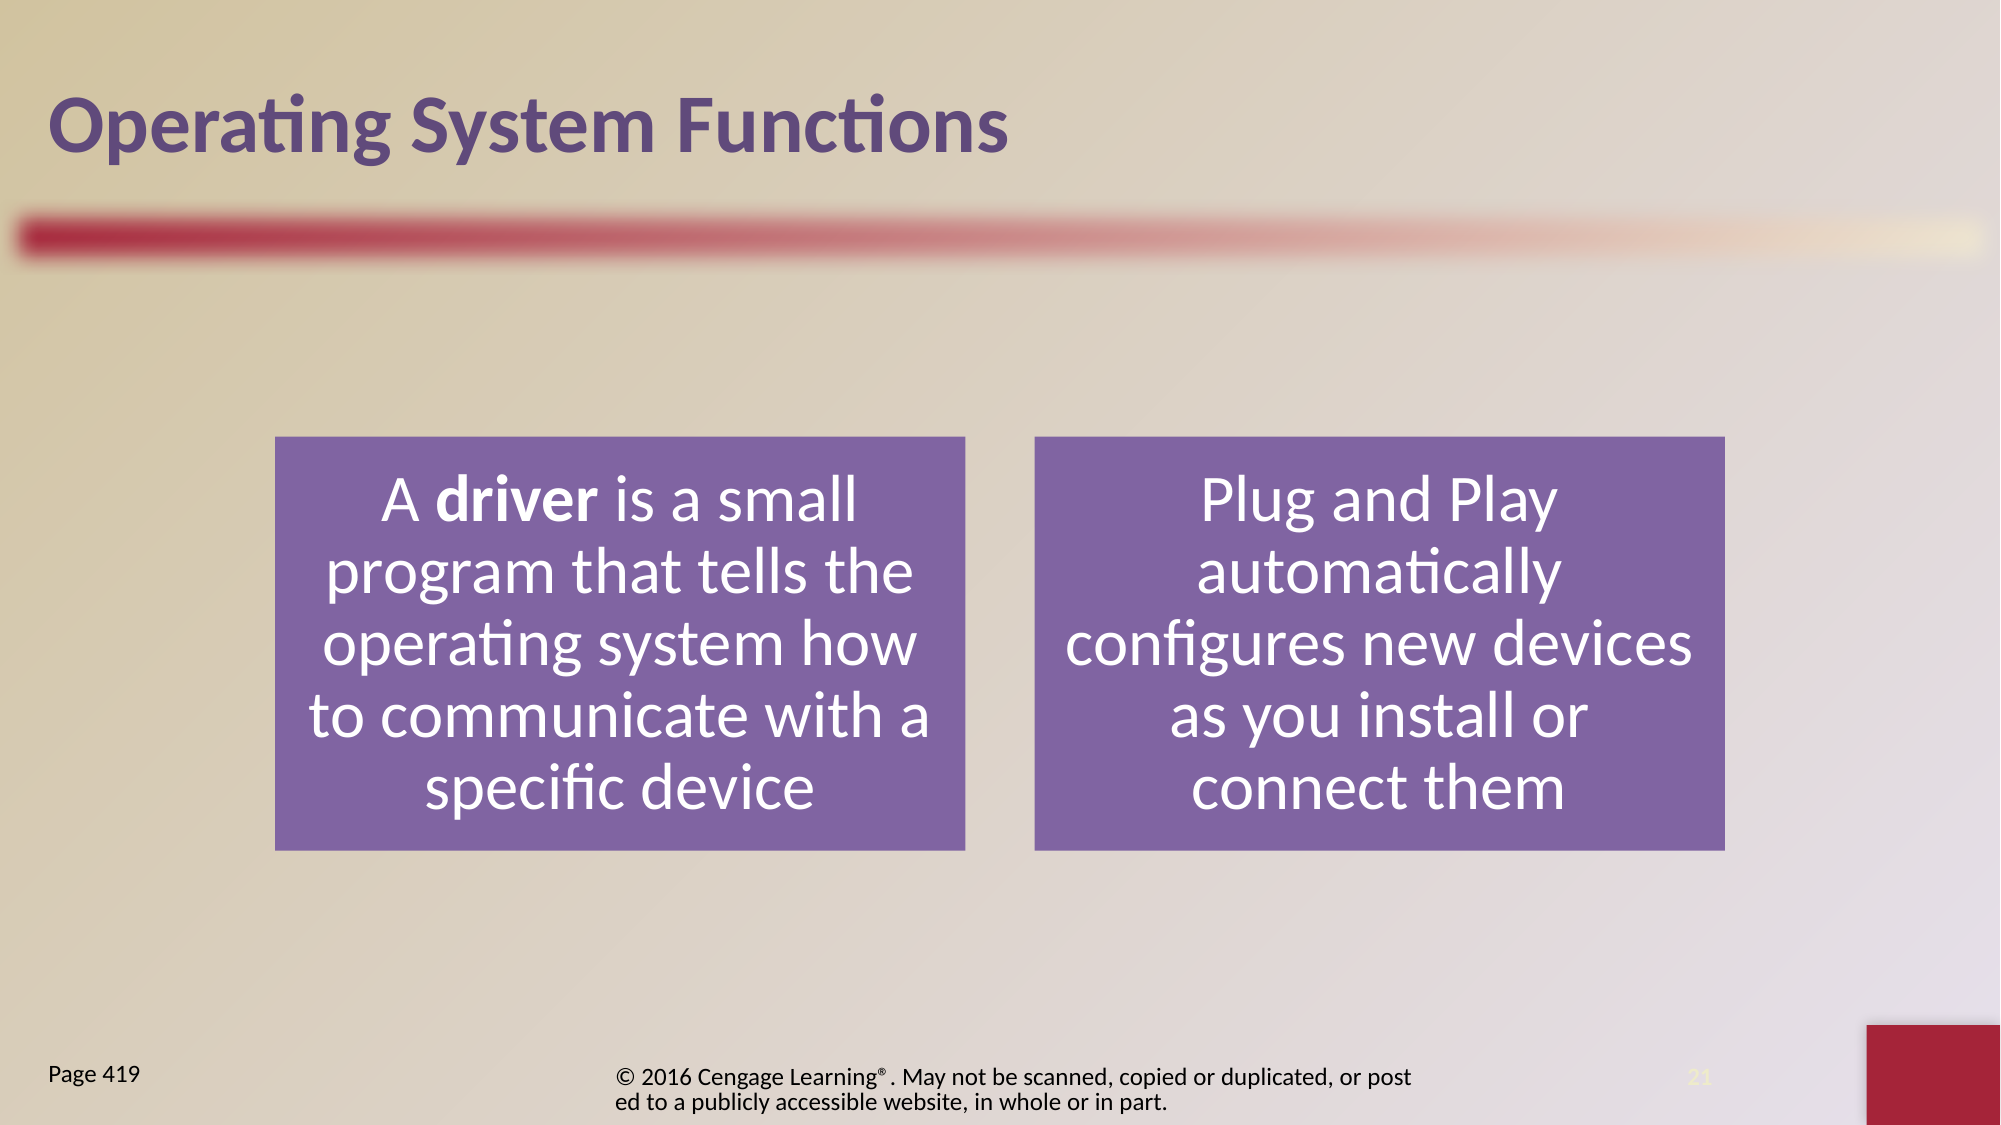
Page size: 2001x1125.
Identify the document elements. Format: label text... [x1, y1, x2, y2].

slide_number 21 [1650, 1025, 1750, 1125]
footer © 2016 Cengage Learning®. May not be scanned, copied or duplicated, or posted to a publicly accessible website, in whole or in part. [600, 1037, 1434, 1113]
title Operating System Functions [33, 24, 1967, 213]
list Page 419 [33, 1050, 400, 1125]
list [274, 262, 1726, 1026]
